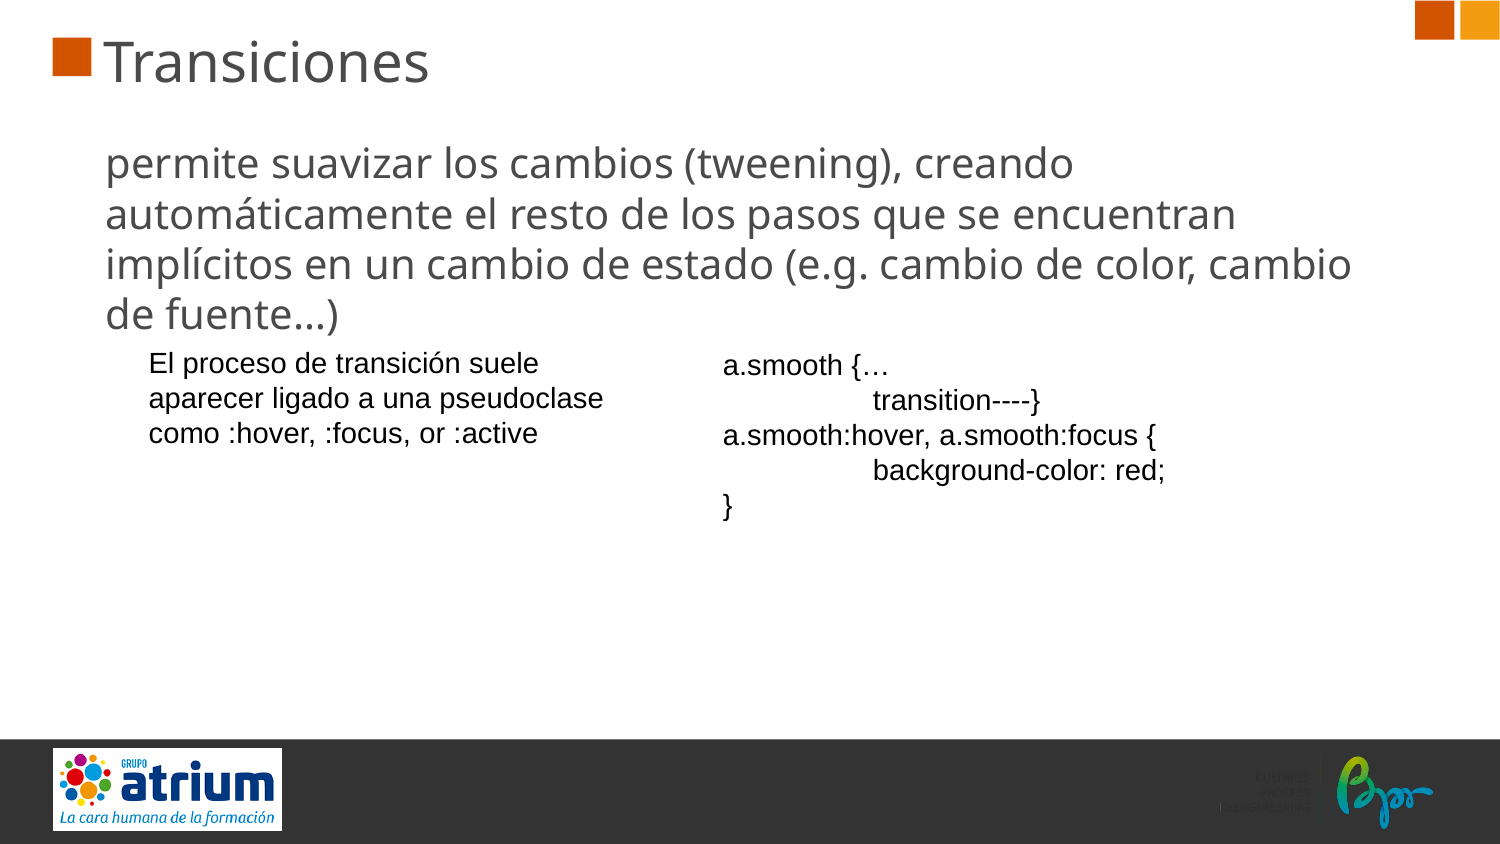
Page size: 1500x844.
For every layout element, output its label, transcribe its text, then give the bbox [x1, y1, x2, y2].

picture [1211, 750, 1442, 836]
title Transiciones [94, 17, 1381, 107]
picture [53, 748, 282, 831]
text_box El proceso de transición suele aparecer ligado a una pseudoclase como :hover, :focus, or :active [133, 336, 626, 493]
text_box a.smooth {… transition----} a.smooth:hover, a.smooth:focus { background-color: red; } [708, 336, 1201, 567]
list permite suavizar los cambios (tweening), creando automáticamente el resto de los pasos que se encuentran implícitos en un cambio de estado (e.g. cambio de color, cambio de fuente…) [97, 128, 1383, 314]
